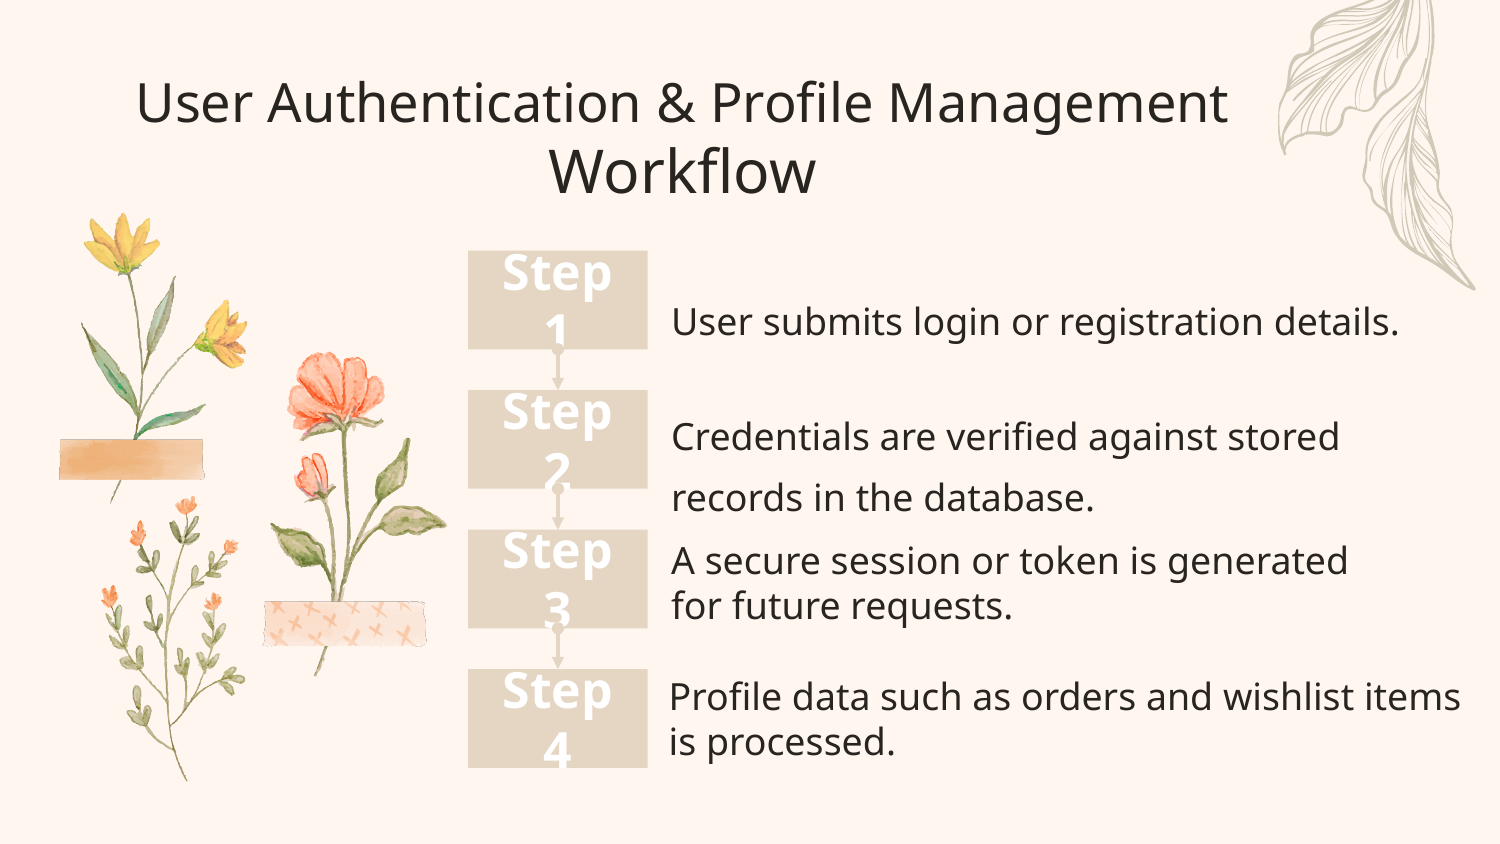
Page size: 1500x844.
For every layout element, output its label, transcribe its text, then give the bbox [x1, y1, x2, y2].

text_box A secure session or token is generated for future requests. [656, 521, 1404, 642]
text_box Step 4 [468, 669, 648, 768]
text_box User submits login or registration details. [656, 243, 1488, 403]
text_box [223, 308, 461, 710]
picture [61, 523, 261, 807]
text_box Credentials are verified against stored records in the database. [656, 382, 1500, 579]
title User Authentication & Profile Management Workflow [51, 53, 1315, 169]
text_box Step 1 [468, 250, 648, 350]
text_box Step 3 [468, 529, 648, 629]
text_box Profile data such as orders and wishlist items is processed. [653, 657, 1490, 778]
text_box Step 2 [468, 390, 648, 489]
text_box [50, 185, 274, 523]
